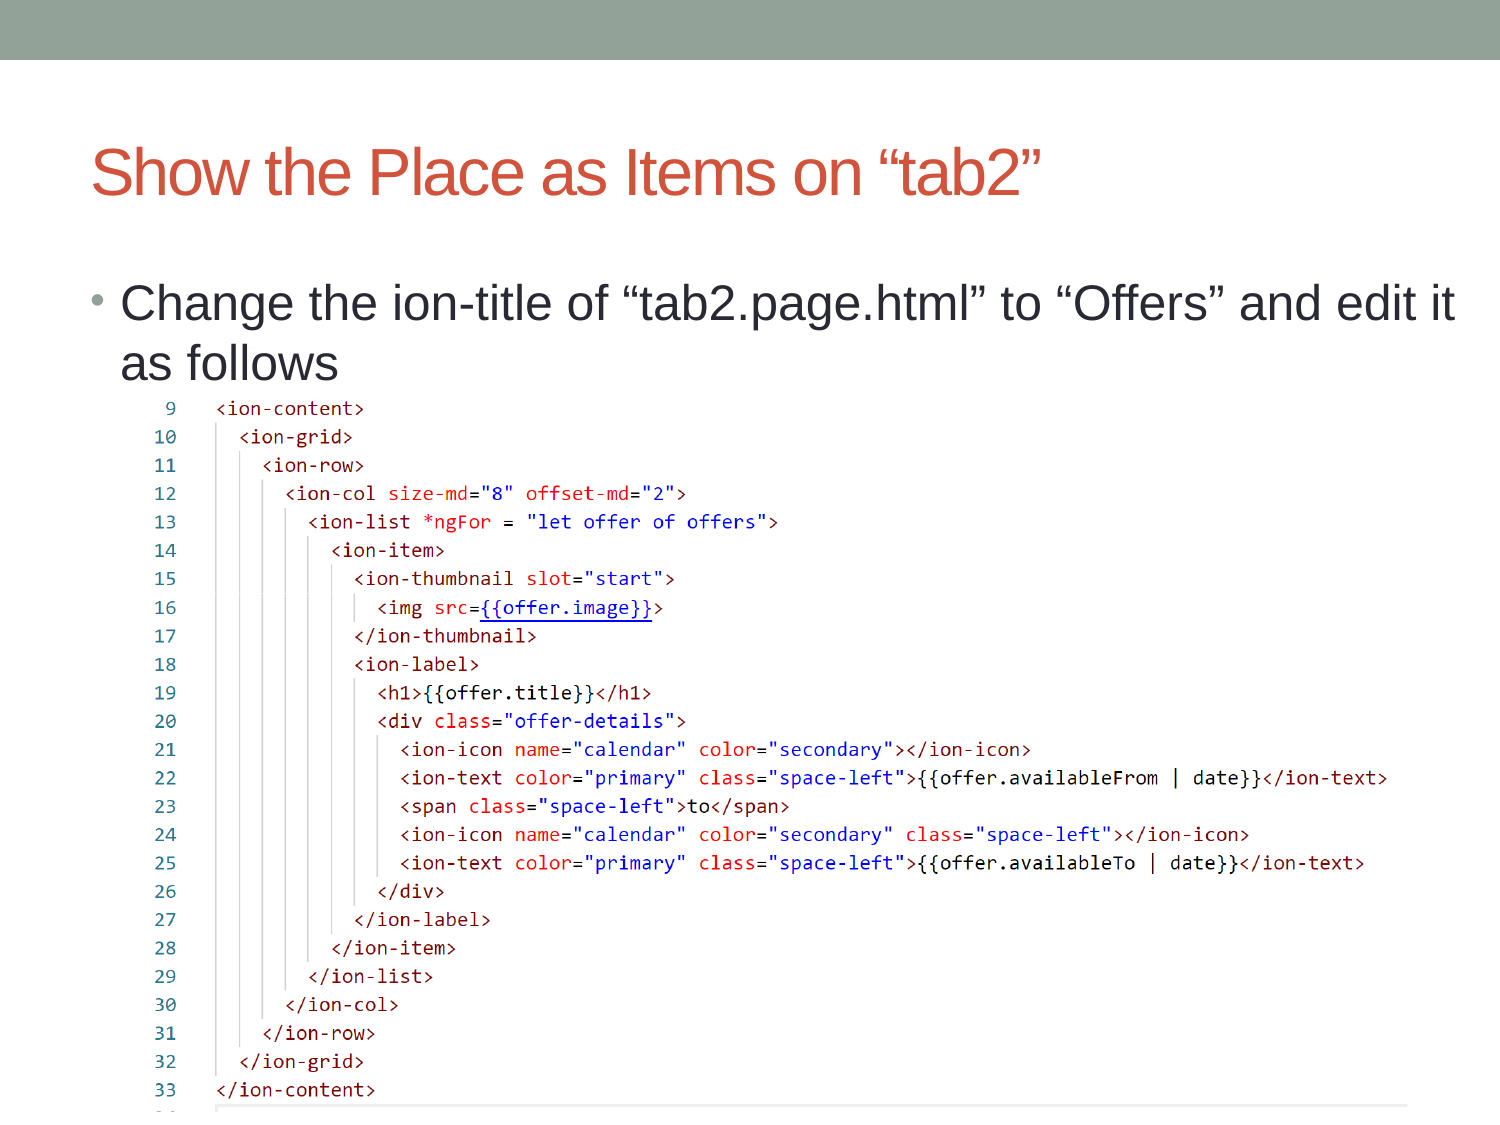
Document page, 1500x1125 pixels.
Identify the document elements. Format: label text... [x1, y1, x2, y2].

picture [149, 394, 1408, 1112]
title Show the Place as Items on “tab2” [75, 87, 1260, 250]
list Change the ion-title of “tab2.page.html” to “Offers” and edit it as follows [75, 262, 1490, 1063]
